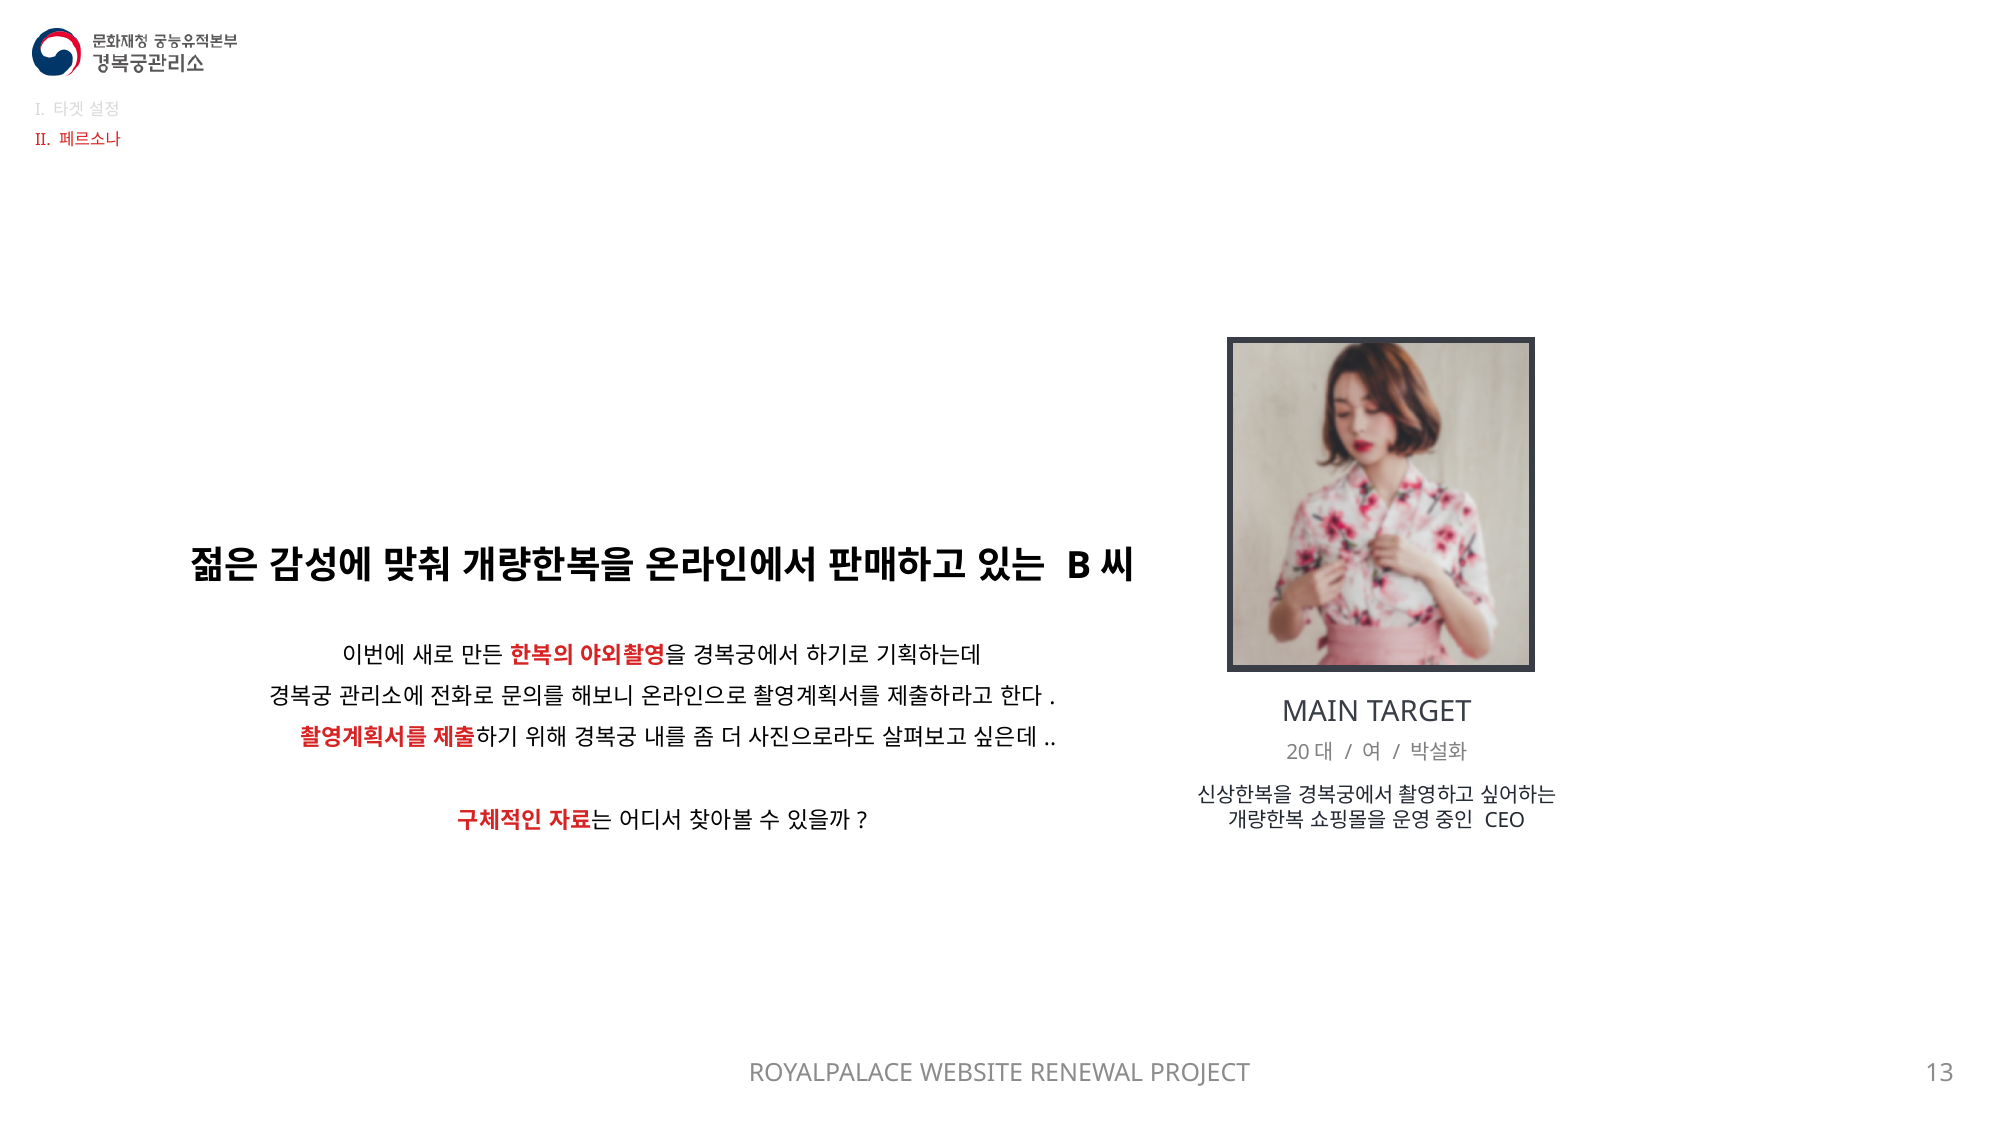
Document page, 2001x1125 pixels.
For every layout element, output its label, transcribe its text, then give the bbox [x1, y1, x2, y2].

text_box 젊은 감성에 맞춰 개량한복을 온라인에서 판매하고 있는 B씨 이번에 새로 만든 한복의 야외촬영을 경복궁에서 하기로 기획하는데 경복궁 관리소에 전화로 문의를 해보니 온라인으로 촬영계획서를 제출하라고 한다. 촬영계획서를 제출하기 위해 경복궁 내를 좀 더 사진으로라도 살펴보고 싶은데.. 구체적인 자료는 어디서 찾아볼 수 있을까? [175, 510, 1150, 840]
text_box I. 타겟 설정 II. 페르소나 [20, 81, 136, 157]
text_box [1161, 337, 1593, 840]
footer ROYALPALACE WEBSITE RENEWAL PROJECT [662, 1043, 1338, 1104]
slide_number 13 [1518, 1043, 1969, 1104]
picture [31, 28, 238, 76]
